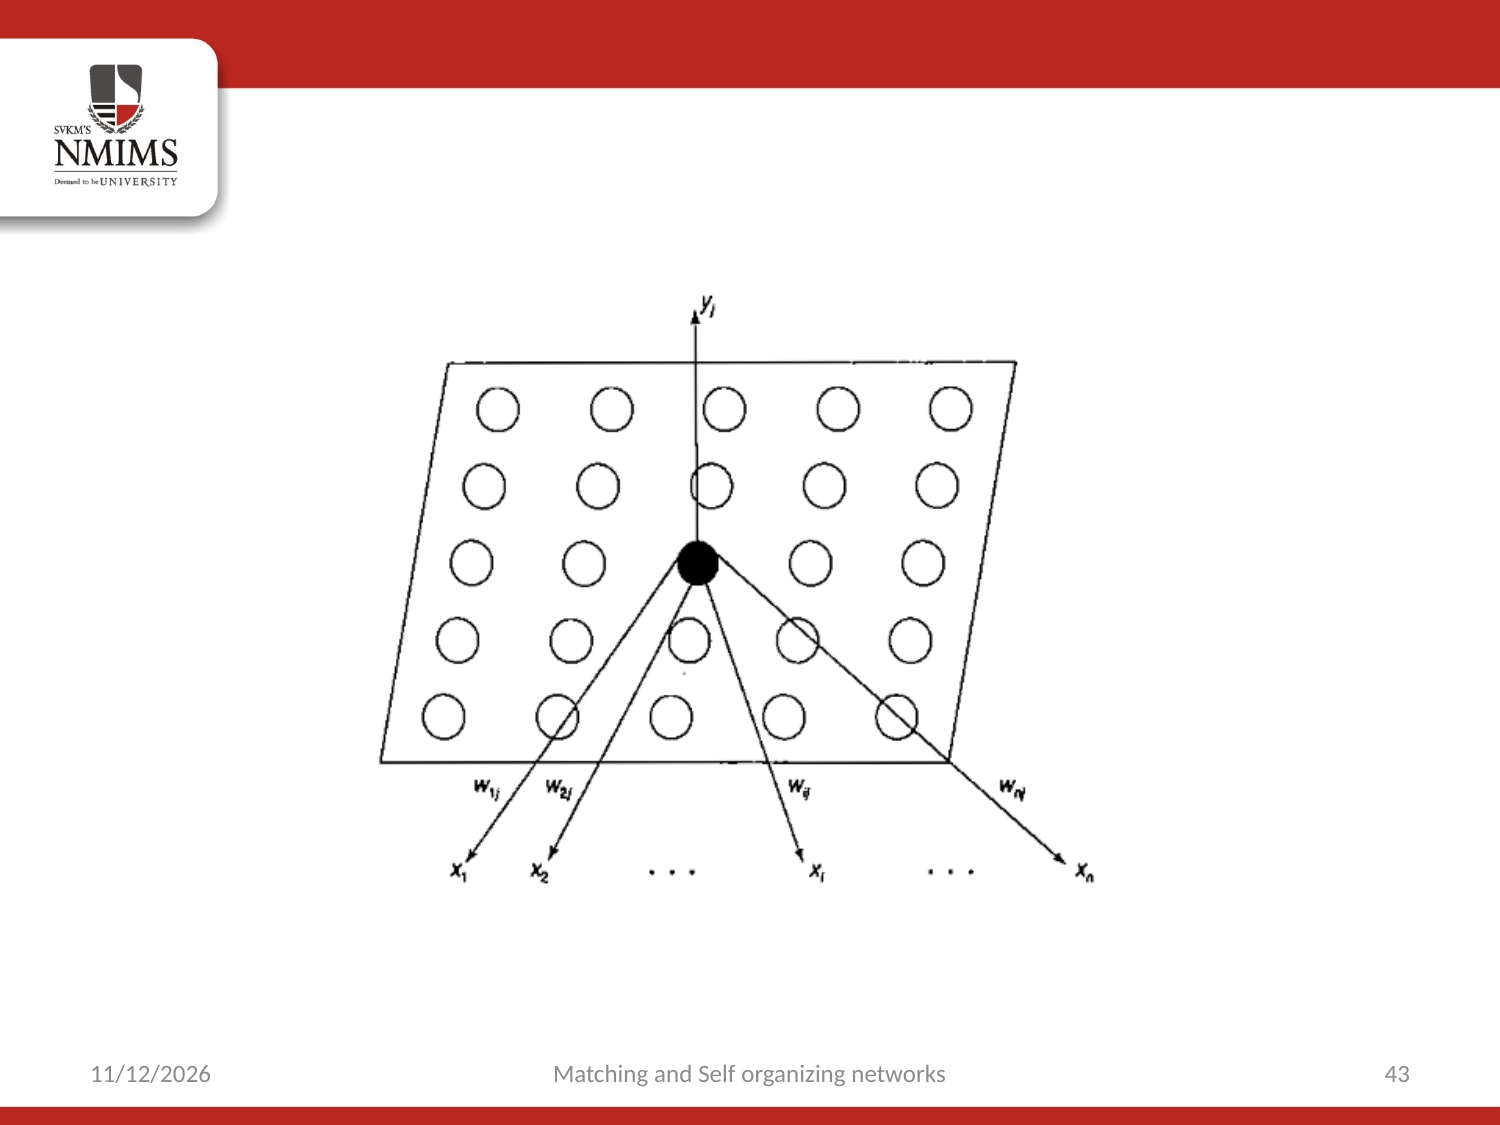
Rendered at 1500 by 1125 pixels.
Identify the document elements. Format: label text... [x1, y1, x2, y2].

picture [0, 0, 1500, 1125]
footer Matching and Self organizing networks [512, 1042, 988, 1103]
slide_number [75, 1042, 425, 1103]
slide_number 43 [1074, 1042, 1425, 1103]
